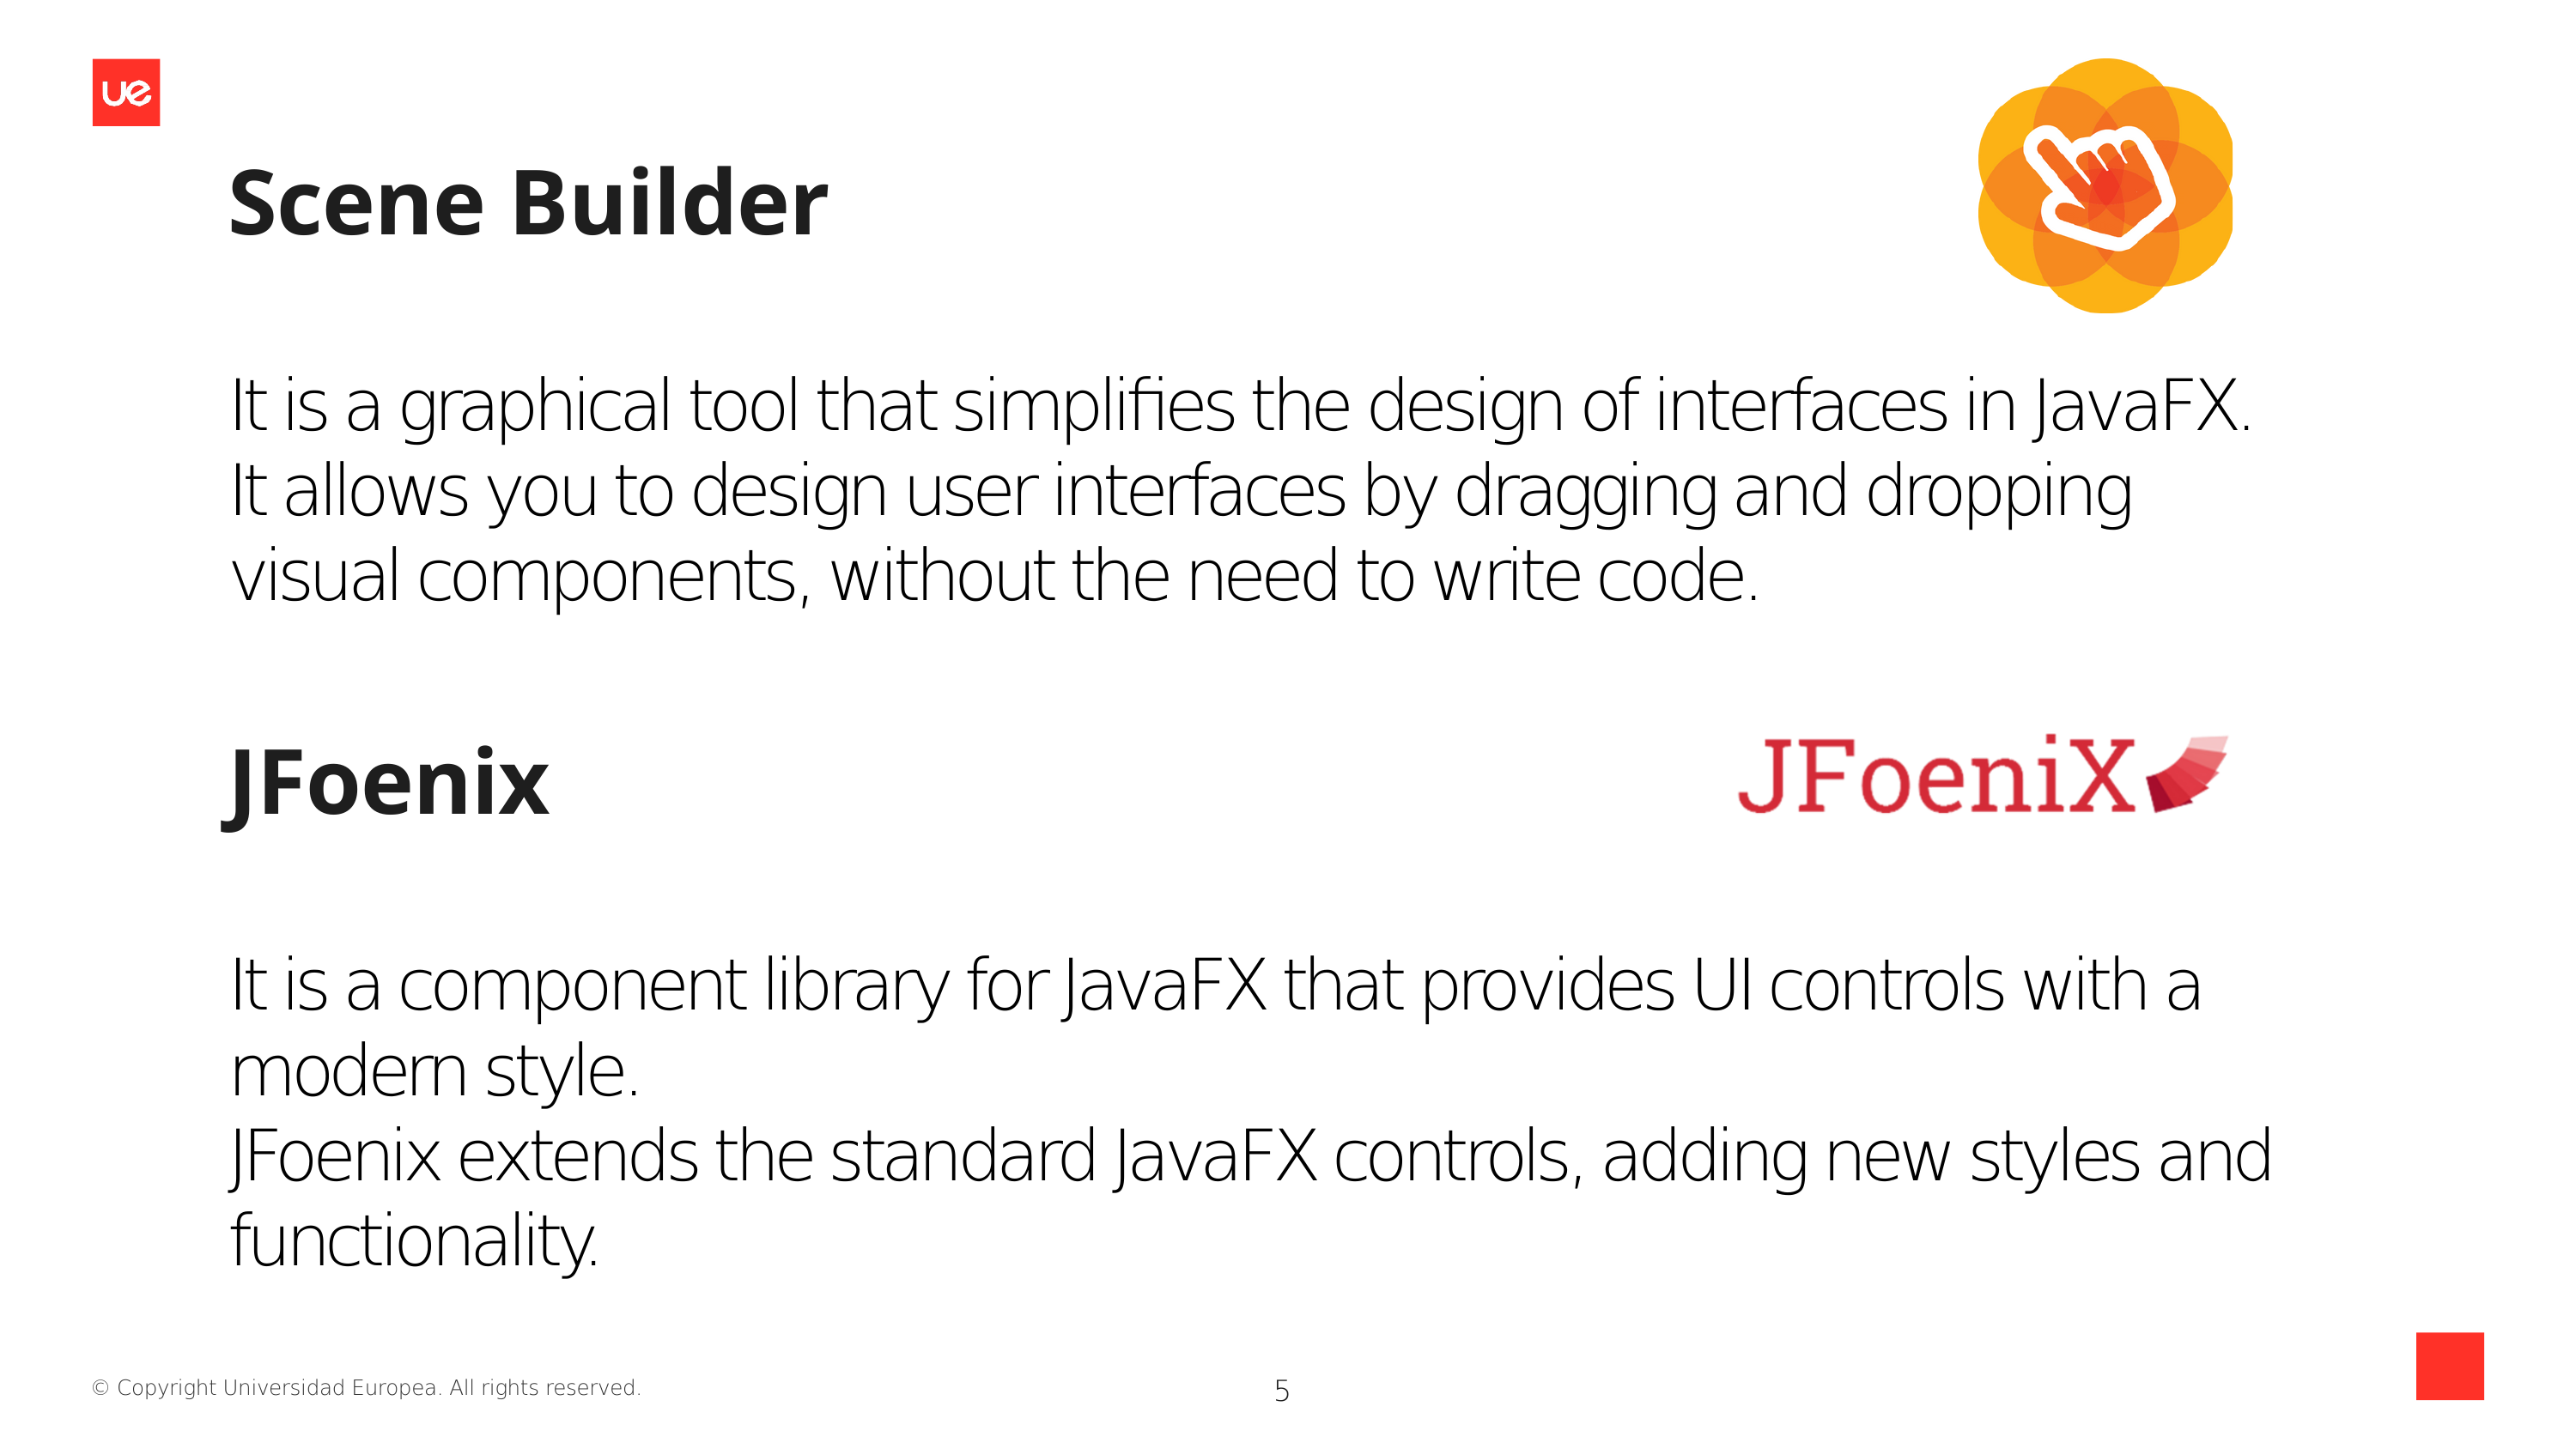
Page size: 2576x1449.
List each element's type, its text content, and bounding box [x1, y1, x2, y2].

text_box [1694, 707, 2273, 847]
text_box 5 [1273, 1372, 1303, 1408]
text_box [1978, 58, 2233, 313]
text_box It is a graphical tool that simplifies the design of interfaces in JavaFX. It allows you to design user interfaces by dragging and dropping visual components, without the need to write code. [228, 359, 2273, 615]
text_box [92, 58, 161, 127]
text_box JFoenix [228, 724, 596, 833]
text_box © Copyright Universidad Europea. All rights reserved. [89, 1374, 648, 1400]
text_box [2415, 1332, 2485, 1401]
text_box It is a component library for JavaFX that provides UI controls with a modern style. JFoenix extends the standard JavaFX controls, adding new styles and functionality. [228, 939, 2273, 1366]
text_box Scene Builder [228, 144, 867, 253]
